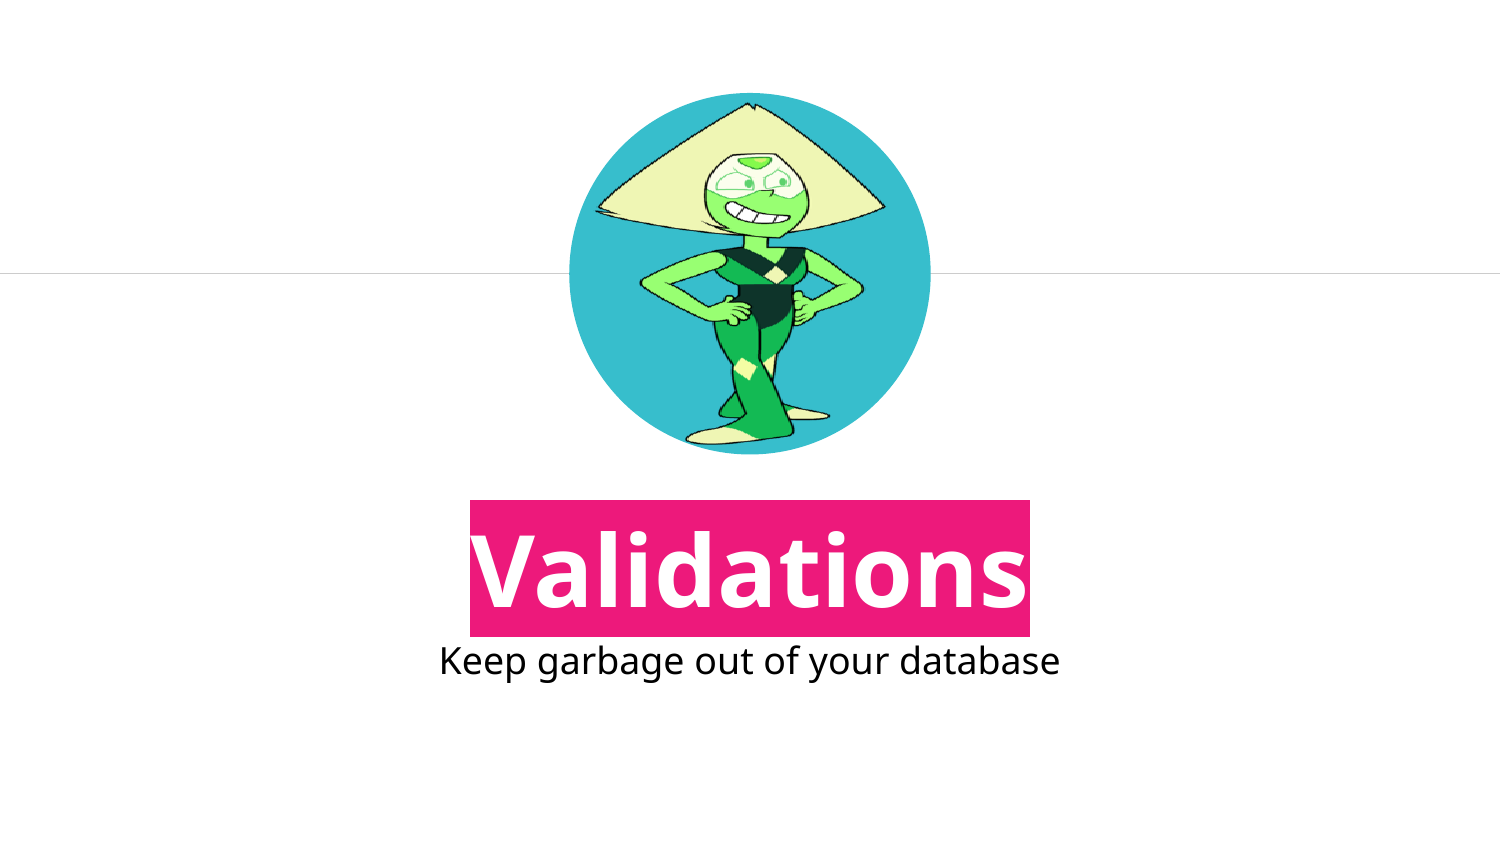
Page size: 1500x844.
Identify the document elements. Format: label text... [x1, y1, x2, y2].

subtitle Keep garbage out of your database [320, 622, 1180, 751]
title Validations [320, 472, 1180, 622]
picture [568, 92, 931, 455]
